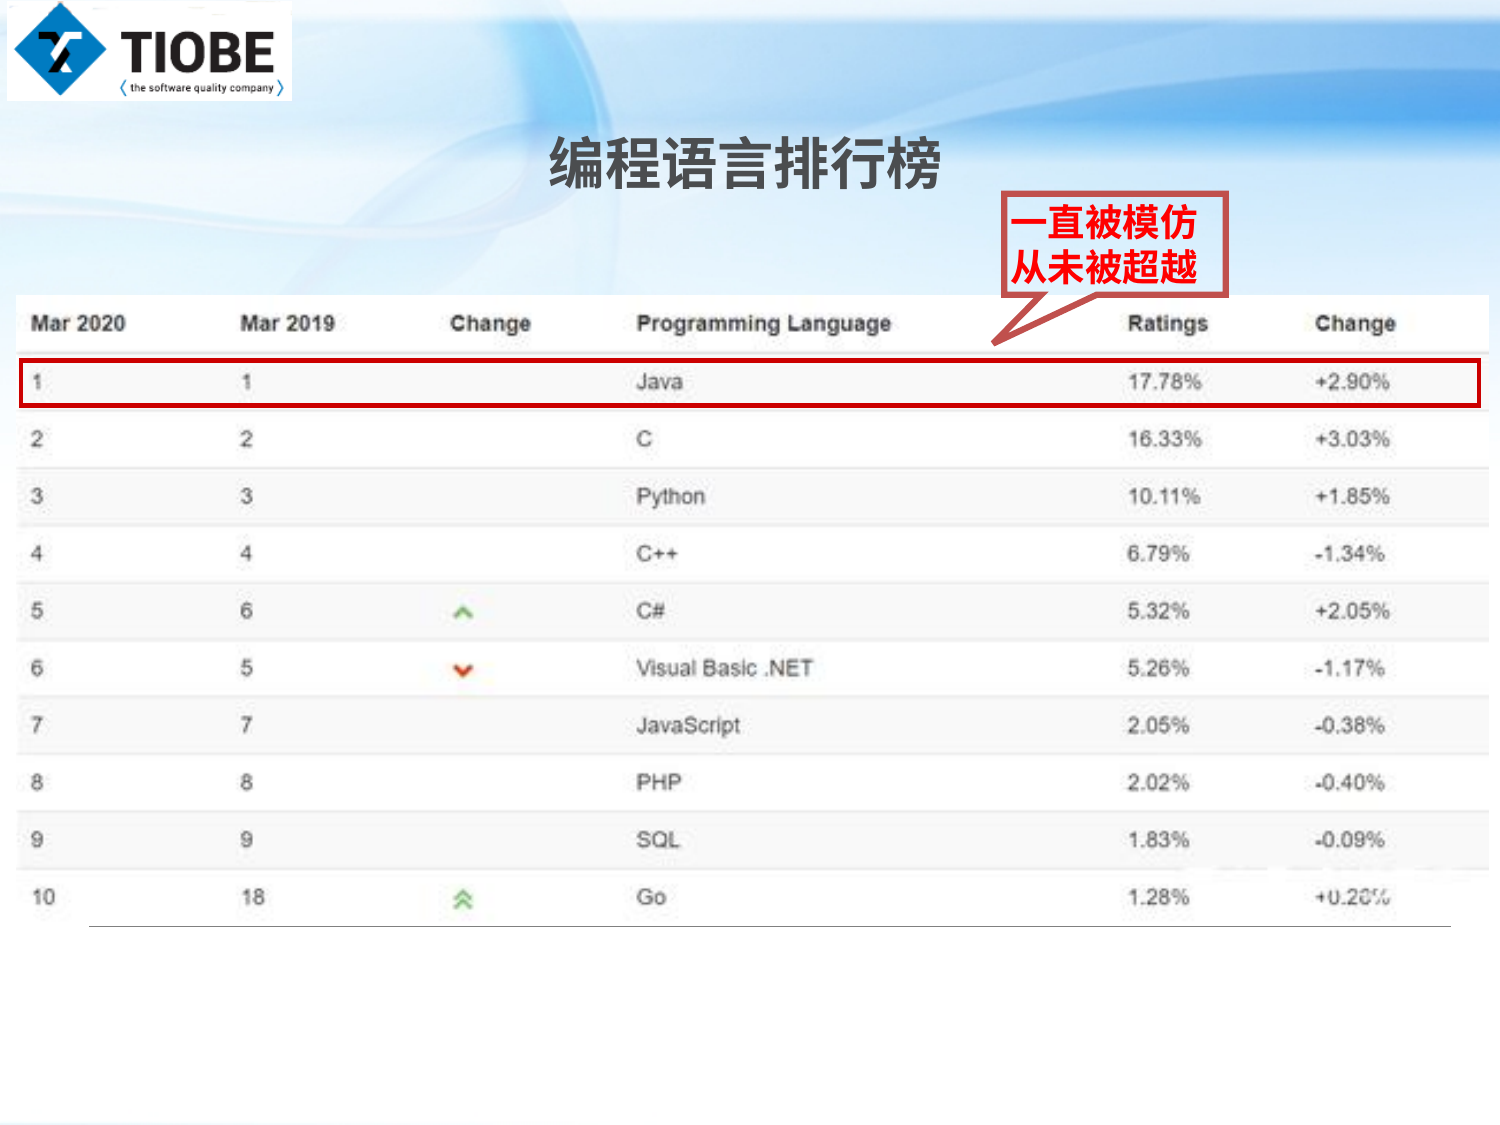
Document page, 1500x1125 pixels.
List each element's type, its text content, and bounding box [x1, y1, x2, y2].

text_box 一直被模仿 从未被超越 [1004, 193, 1226, 293]
picture [0, 0, 1500, 1125]
text_box 编程语言排行榜 [0, 100, 1496, 196]
